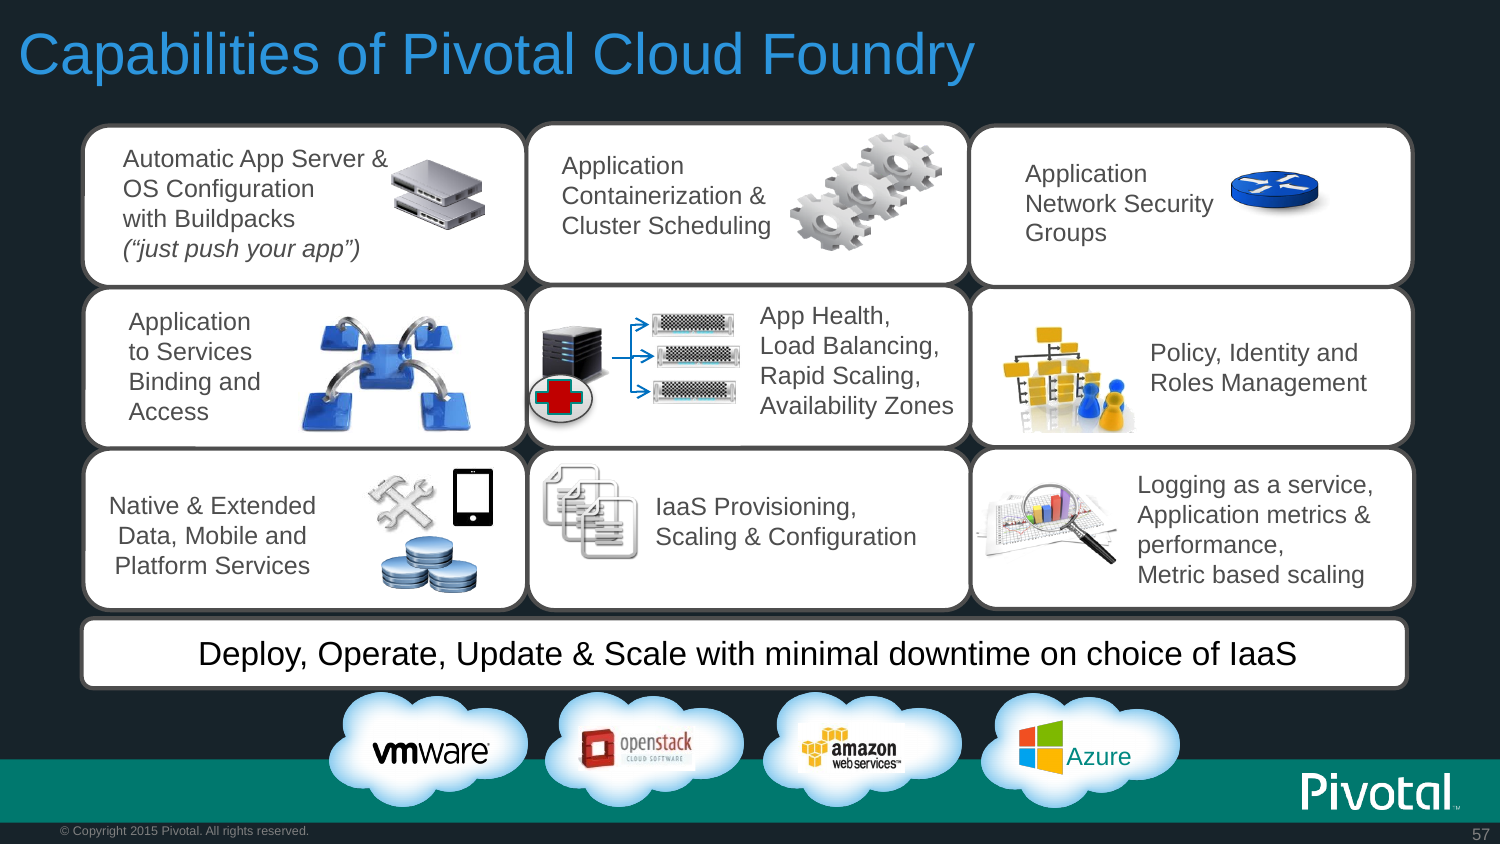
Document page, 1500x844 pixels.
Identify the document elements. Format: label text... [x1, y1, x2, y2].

title Capabilities of Pivotal Cloud Foundry [18, 24, 1462, 103]
picture [1302, 773, 1460, 810]
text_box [81, 123, 1419, 689]
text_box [328, 691, 1180, 813]
